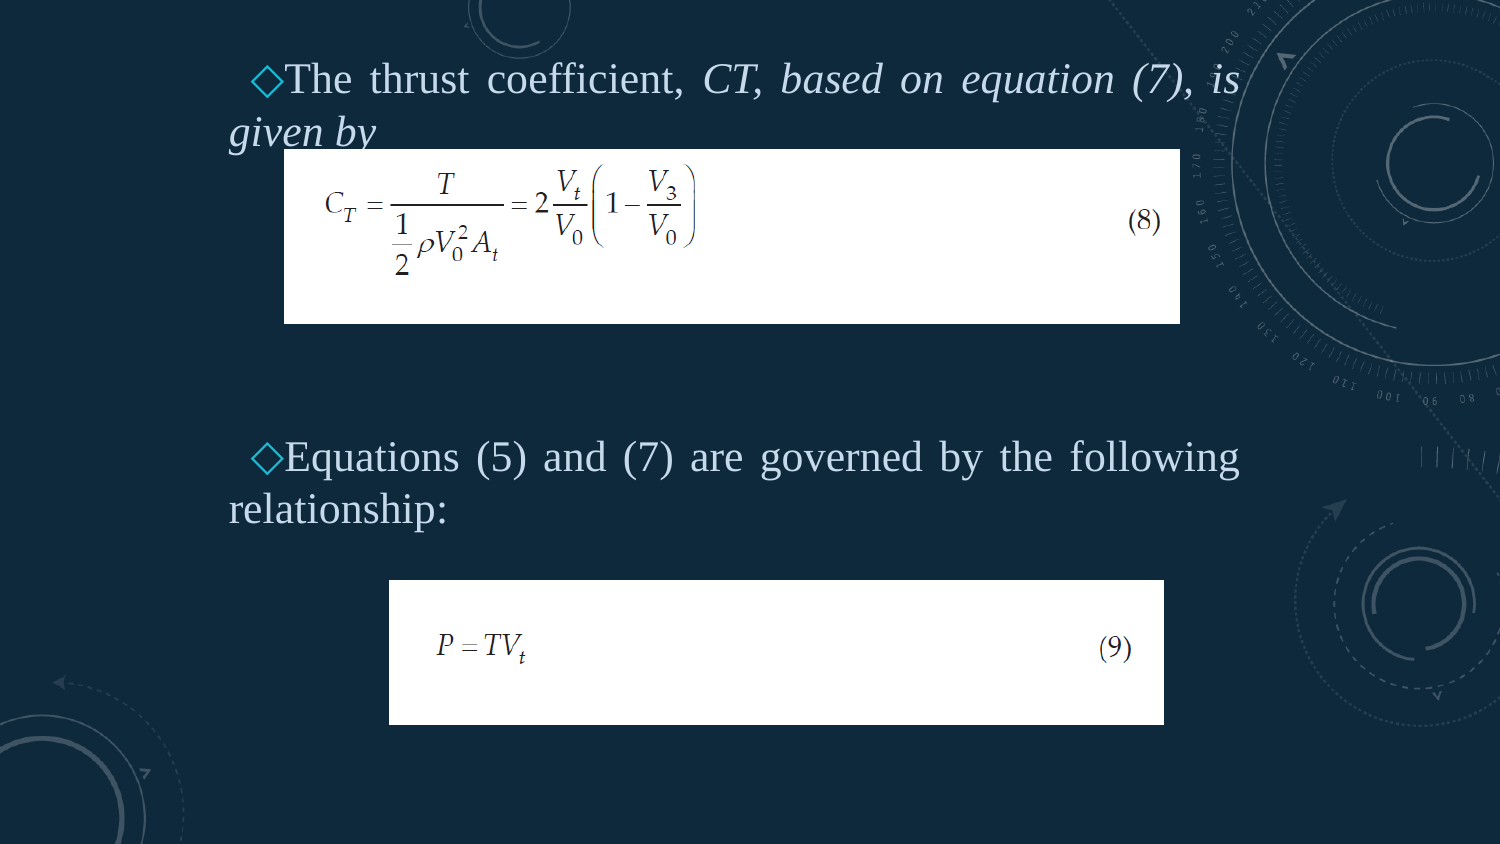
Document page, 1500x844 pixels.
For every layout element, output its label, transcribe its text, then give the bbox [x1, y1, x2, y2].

list The thrust coefficient, CT, based on equation (7), is given by Equations (5) and (7) are governed by the following relationship: [213, 35, 1257, 754]
picture [0, 0, 1500, 844]
